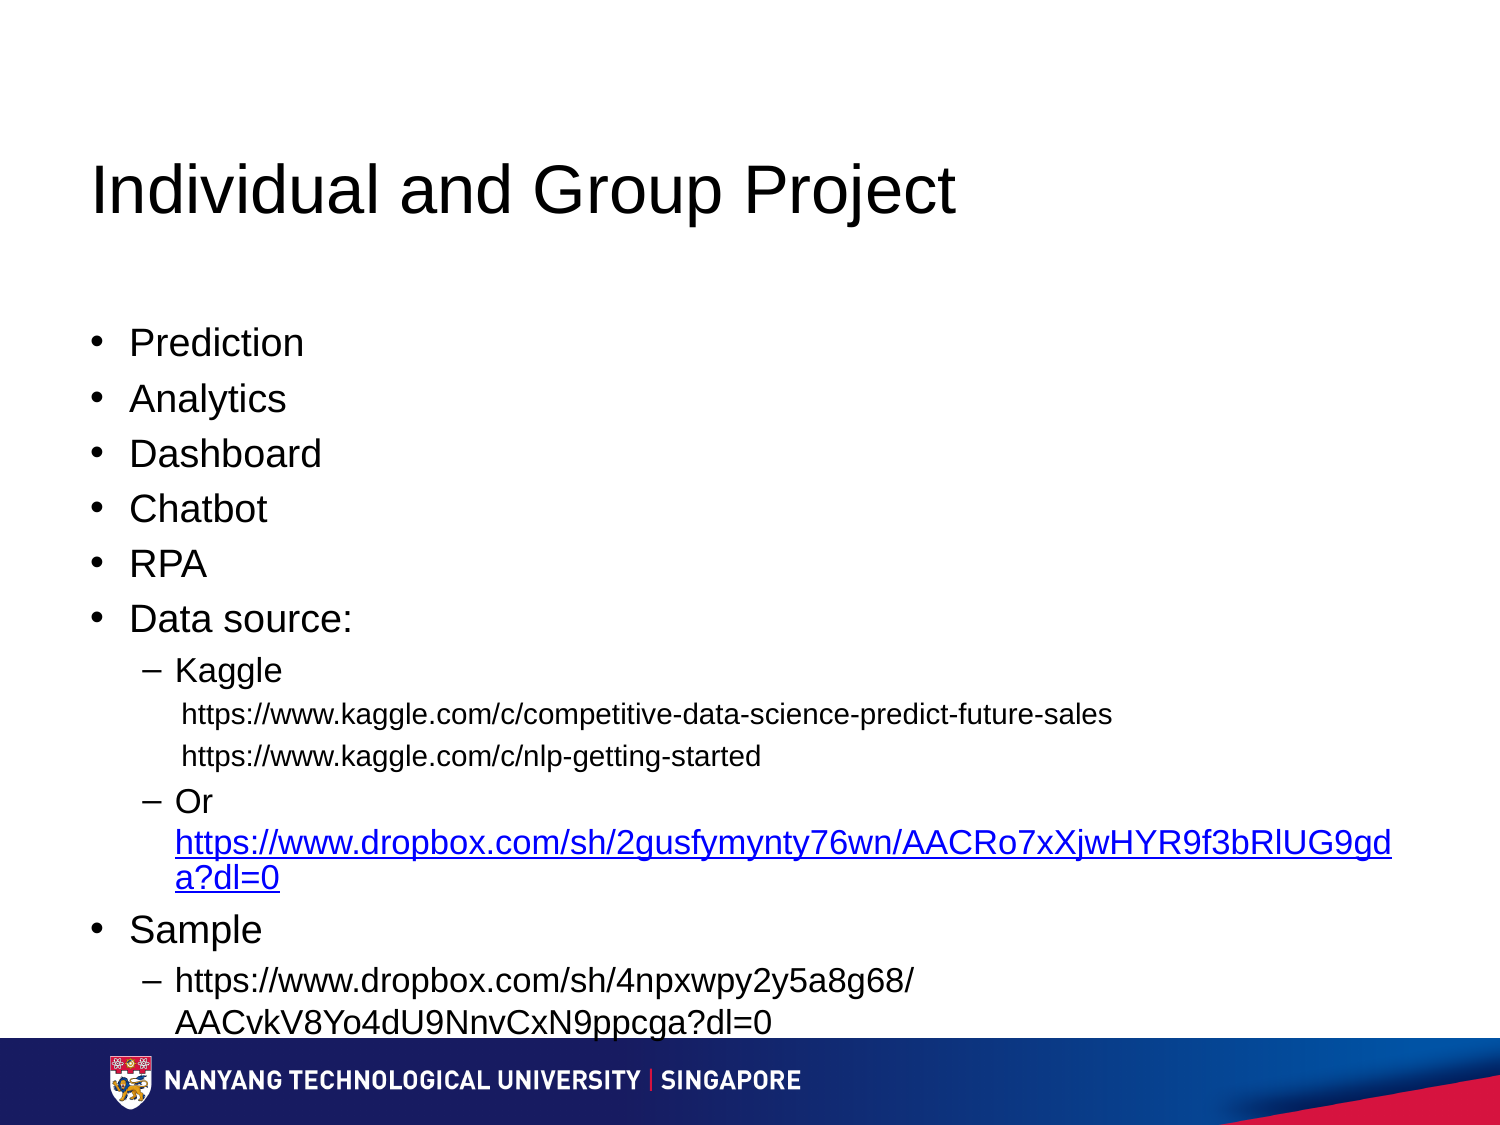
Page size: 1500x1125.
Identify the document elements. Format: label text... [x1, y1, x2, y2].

picture [0, 1038, 1500, 1125]
title Individual and Group Project [75, 92, 1425, 280]
list Prediction Analytics Dashboard Chatbot RPA Data source: Kaggle https://www.kaggle.com/c/competitive-data-science-predict-future-sales https://www.kaggle.com/c/nlp-getting-started Or https://www.dropbox.com/sh/2gusfymynty76wn/AACRo7xXjwHYR9f3bRlUG9gda?dl=0 Sample https://www.dropbox.com/sh/4npxwpy2y5a8g68/AACvkV8Yo4dU9NnvCxN9ppcga?dl=0 [75, 309, 1425, 1020]
